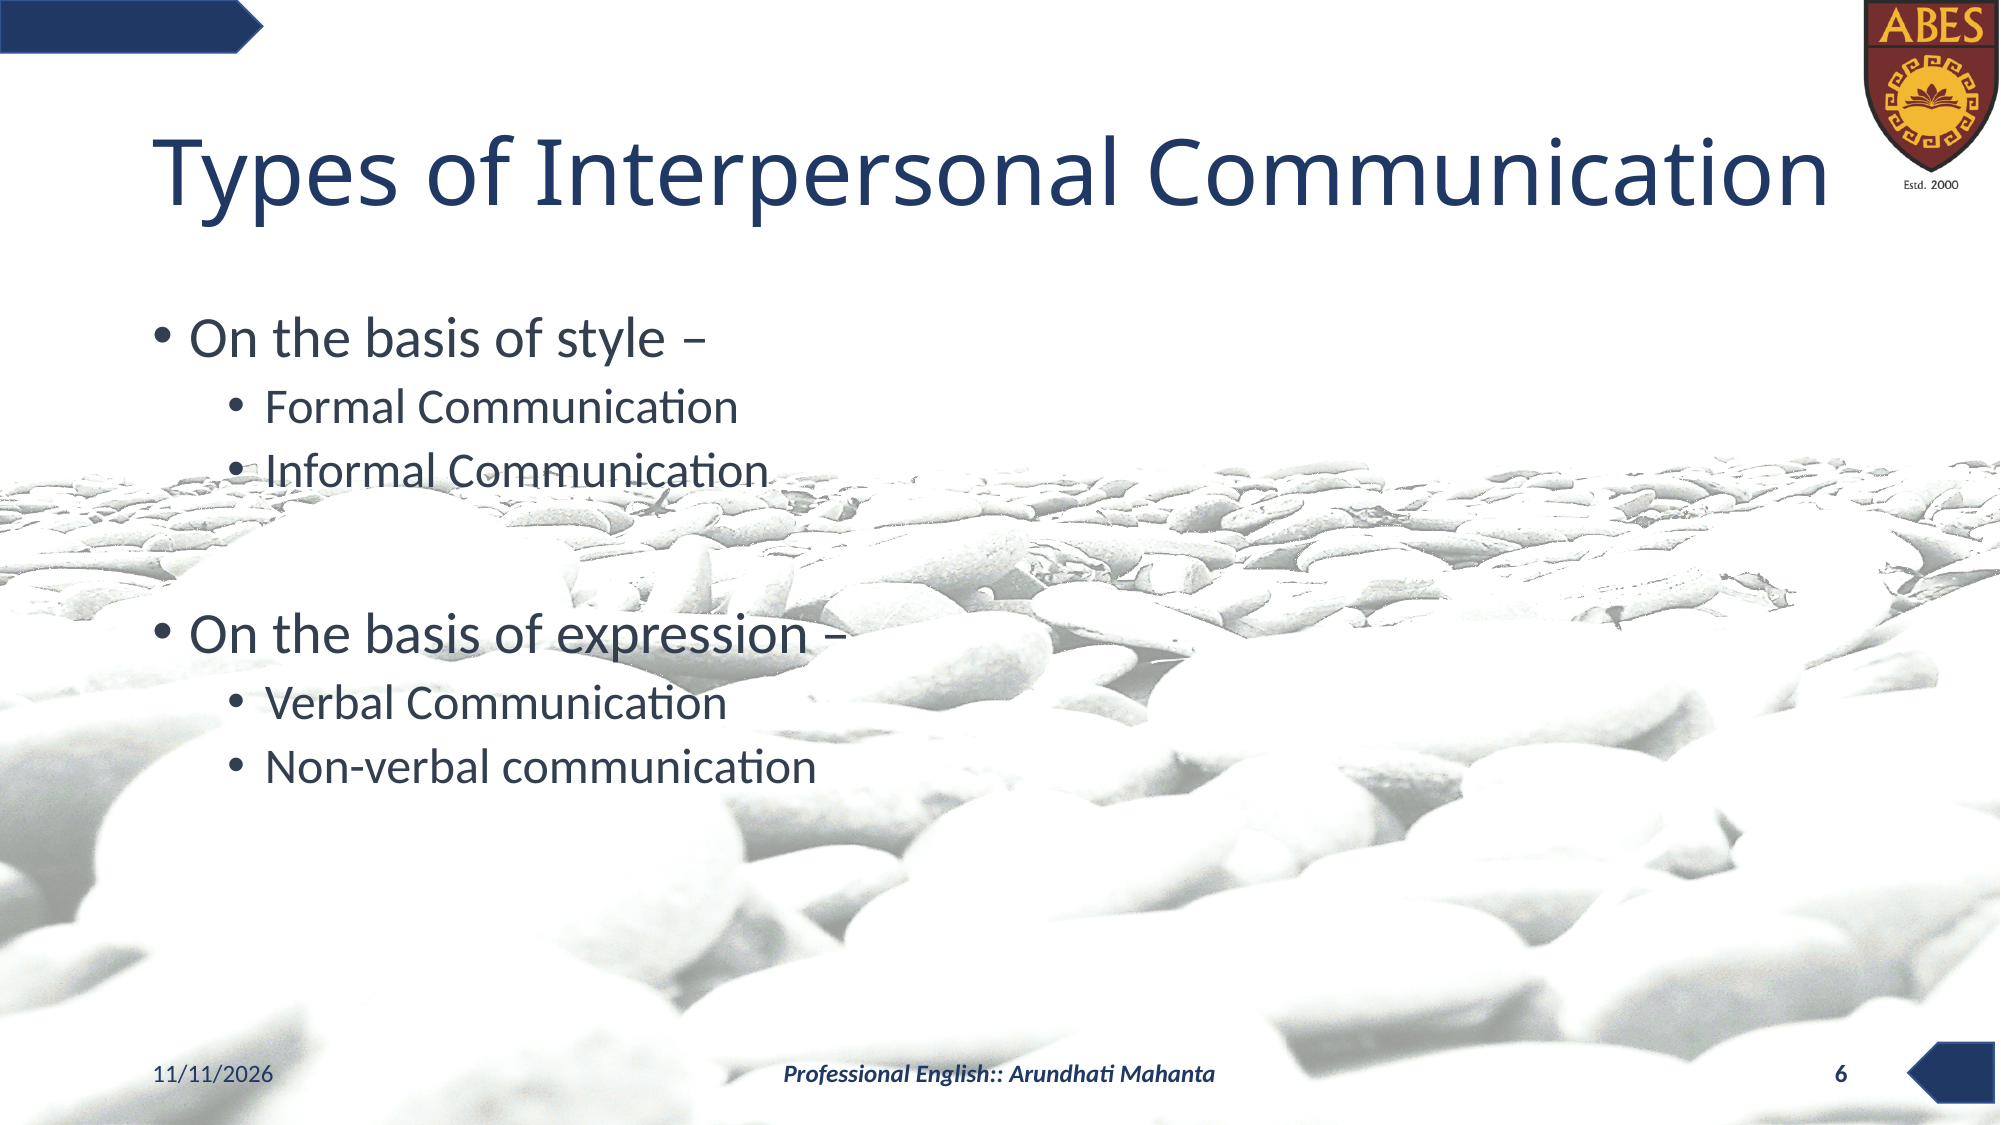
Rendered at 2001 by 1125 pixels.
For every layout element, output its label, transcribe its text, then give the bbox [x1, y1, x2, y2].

footer Professional English:: Arundhati Mahanta [662, 1042, 1338, 1103]
list On the basis of style – Formal Communication Informal Communication On the basis of expression – Verbal Communication Non-verbal communication [137, 299, 1863, 1014]
picture [1862, 0, 2000, 189]
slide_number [137, 1042, 588, 1103]
title Types of Interpersonal Communication [137, 67, 1863, 285]
slide_number 6 [1412, 1042, 1863, 1103]
